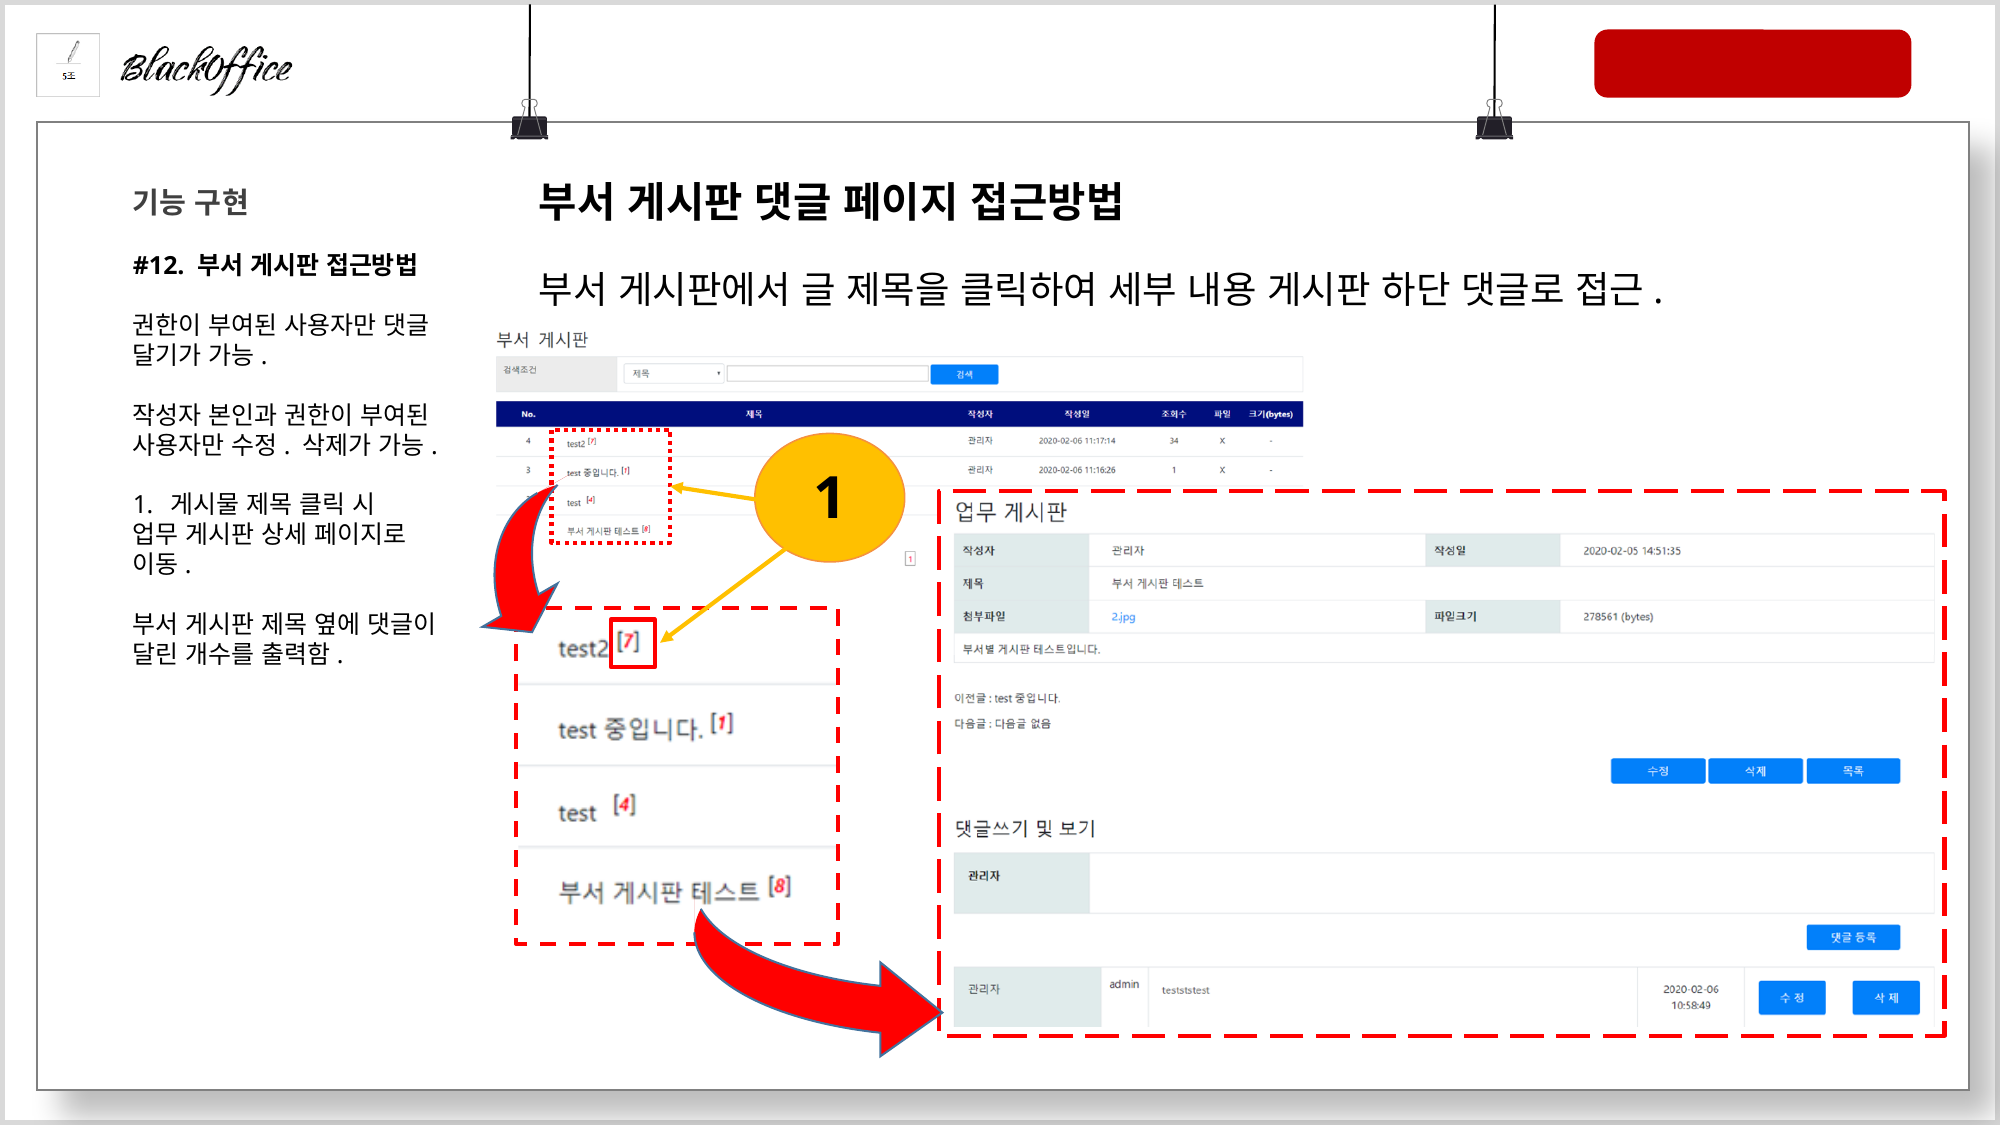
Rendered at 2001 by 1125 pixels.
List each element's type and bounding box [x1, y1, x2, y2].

picture [518, 610, 836, 942]
picture [490, 326, 1311, 602]
text_box [660, 433, 905, 643]
text_box [937, 495, 1952, 1027]
text_box [0, 0, 2000, 1125]
